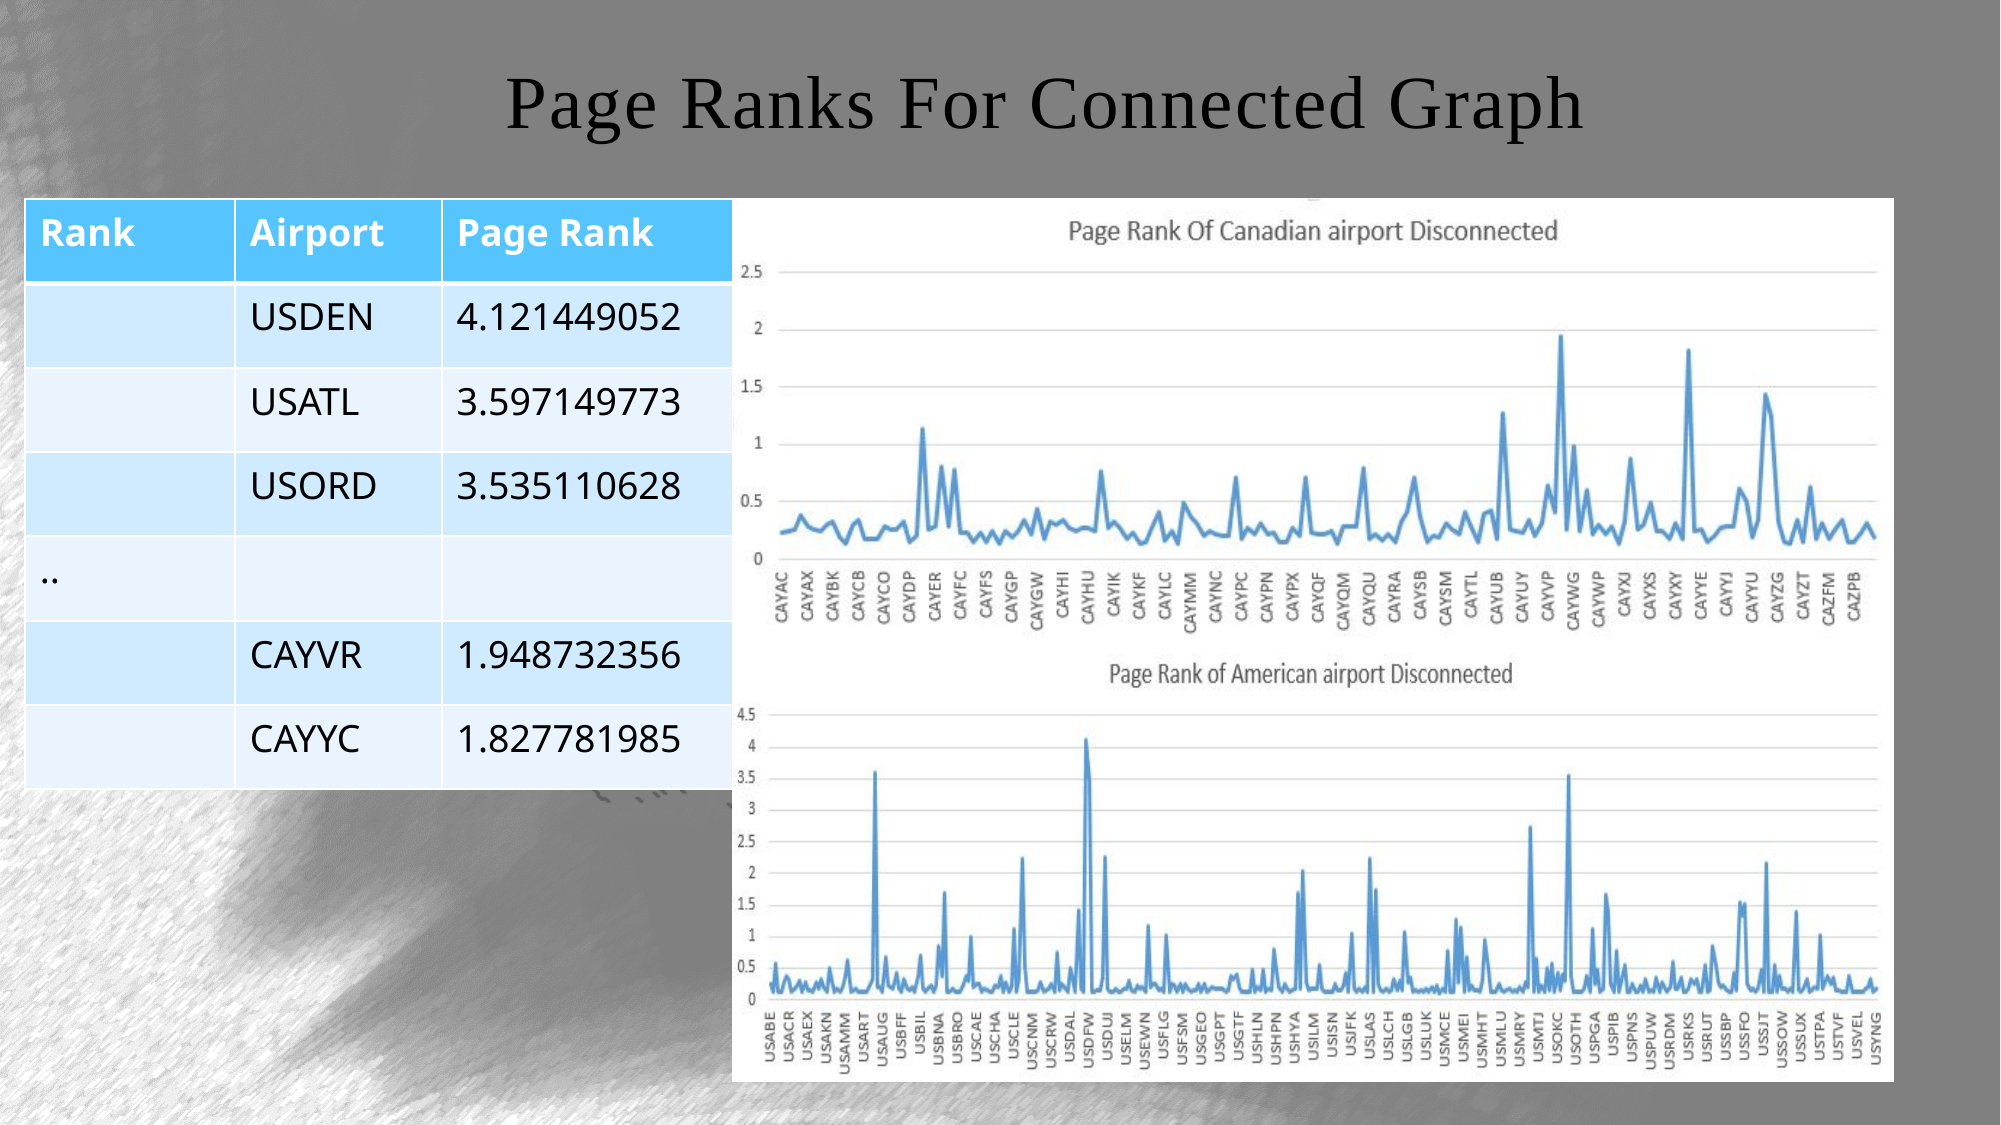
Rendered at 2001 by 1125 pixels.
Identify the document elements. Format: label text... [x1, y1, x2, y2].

table_cell USORD [236, 453, 441, 535]
table_cell USDEN [236, 286, 441, 367]
table_cell 4.121449052 [443, 286, 732, 367]
title Page Ranks For Connected Graph [490, 52, 1613, 152]
table_cell CAYVR [236, 622, 441, 704]
table_header Rank [26, 200, 234, 281]
table_header Page Rank [443, 200, 732, 281]
table_cell 3.597149773 [443, 369, 732, 451]
table_cell [236, 537, 441, 620]
table_cell [26, 286, 234, 367]
table_cell 1.827781985 [443, 706, 732, 788]
table_cell [26, 453, 234, 535]
table_cell [443, 537, 732, 620]
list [732, 198, 1894, 641]
table_header Airport [236, 200, 441, 281]
table_cell USATL [236, 369, 441, 451]
table_cell .. [26, 537, 234, 620]
table_cell CAYYC [236, 706, 441, 788]
table_cell [26, 369, 234, 451]
table_cell [26, 622, 234, 704]
table_cell [26, 706, 234, 788]
table_cell 3.535110628 [443, 453, 732, 535]
table_cell 1.948732356 [443, 622, 732, 704]
picture [0, 0, 2001, 1125]
